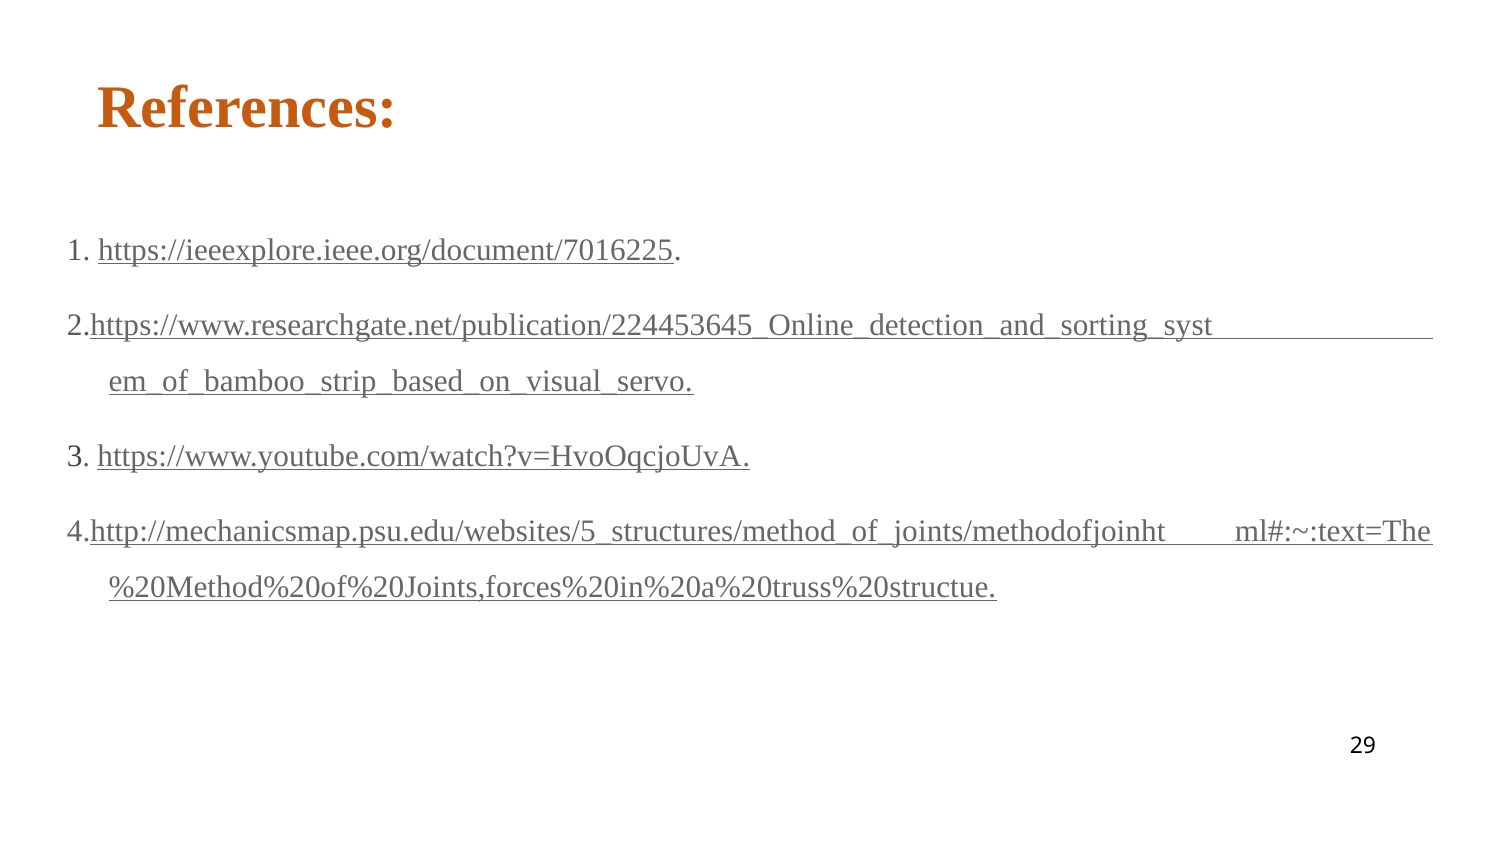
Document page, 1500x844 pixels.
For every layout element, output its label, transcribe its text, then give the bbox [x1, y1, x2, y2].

slide_number ‹#› [1293, 723, 1388, 769]
title References: [85, 51, 1465, 166]
list 1. https://ieeexplore.ieee.org/document/7016225. 2.https://www.researchgate.net/publication/224453645_Online_detection_and_sorting_syst em_of_bamboo_strip_based_on_visual_servo. 3. https://www.youtube.com/watch?v=HvoOqcjoUvA. 4.http://mechanicsmap.psu.edu/websites/5_structures/method_of_joints/methodofjoinht ml#:~:text=The%20Method%20of%20Joints,forces%20in%20a%20truss%20structue. [55, 205, 1445, 782]
